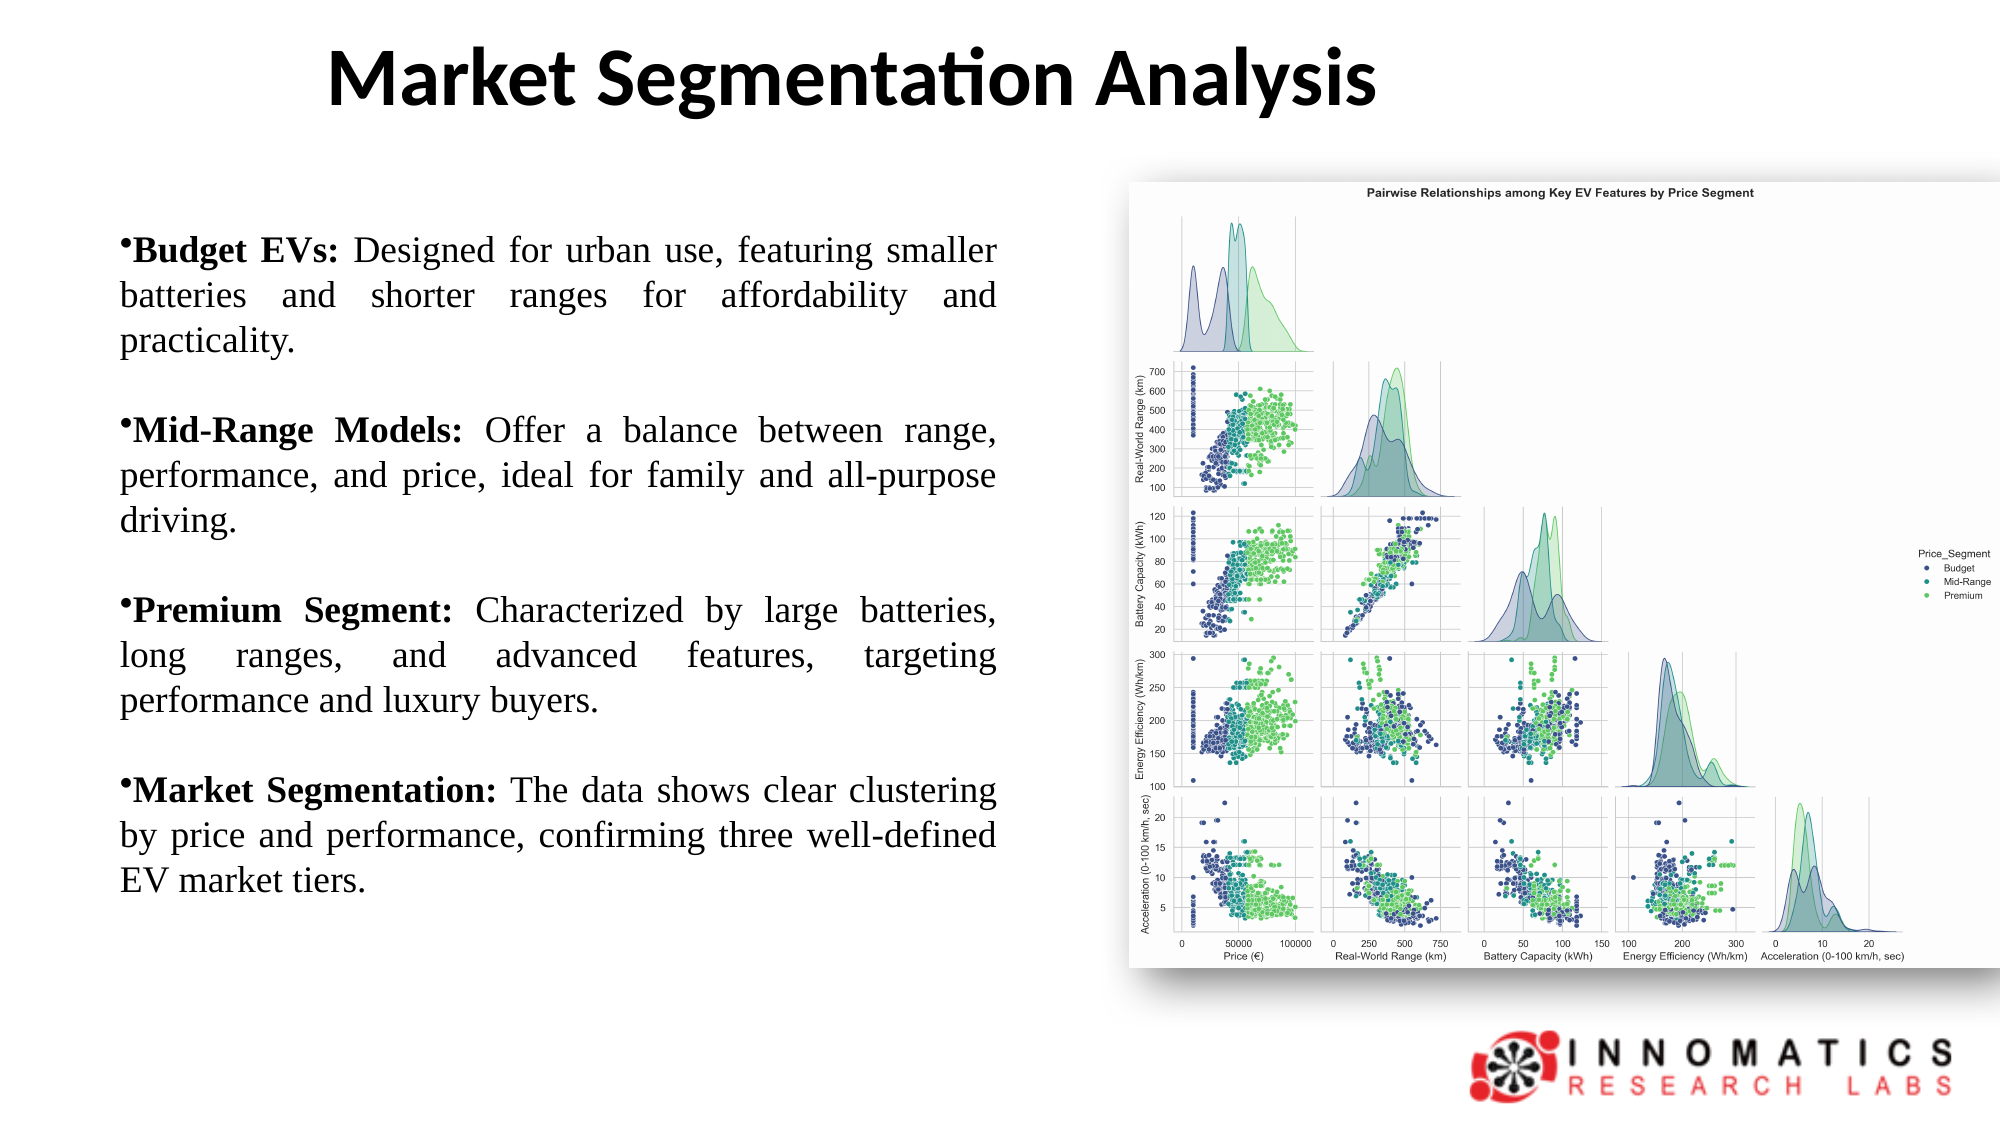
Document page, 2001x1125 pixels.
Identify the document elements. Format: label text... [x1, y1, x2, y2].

picture [1445, 1014, 1975, 1125]
picture [1129, 181, 2000, 968]
title Market Segmentation Analysis [103, 26, 1602, 131]
text_box Budget EVs: Designed for urban use, featuring smaller batteries and shorter ranges for affordability and practicality. Mid-Range Models: Offer a balance between range, performance, and price, ideal for family and all-purpose driving. Premium Segment: Characterized by large batteries, long ranges, and advanced features, targeting performance and luxury buyers. Market Segmentation: The data shows clear clustering by price and performance, confirming three well-defined EV market tiers. [103, 215, 1015, 909]
